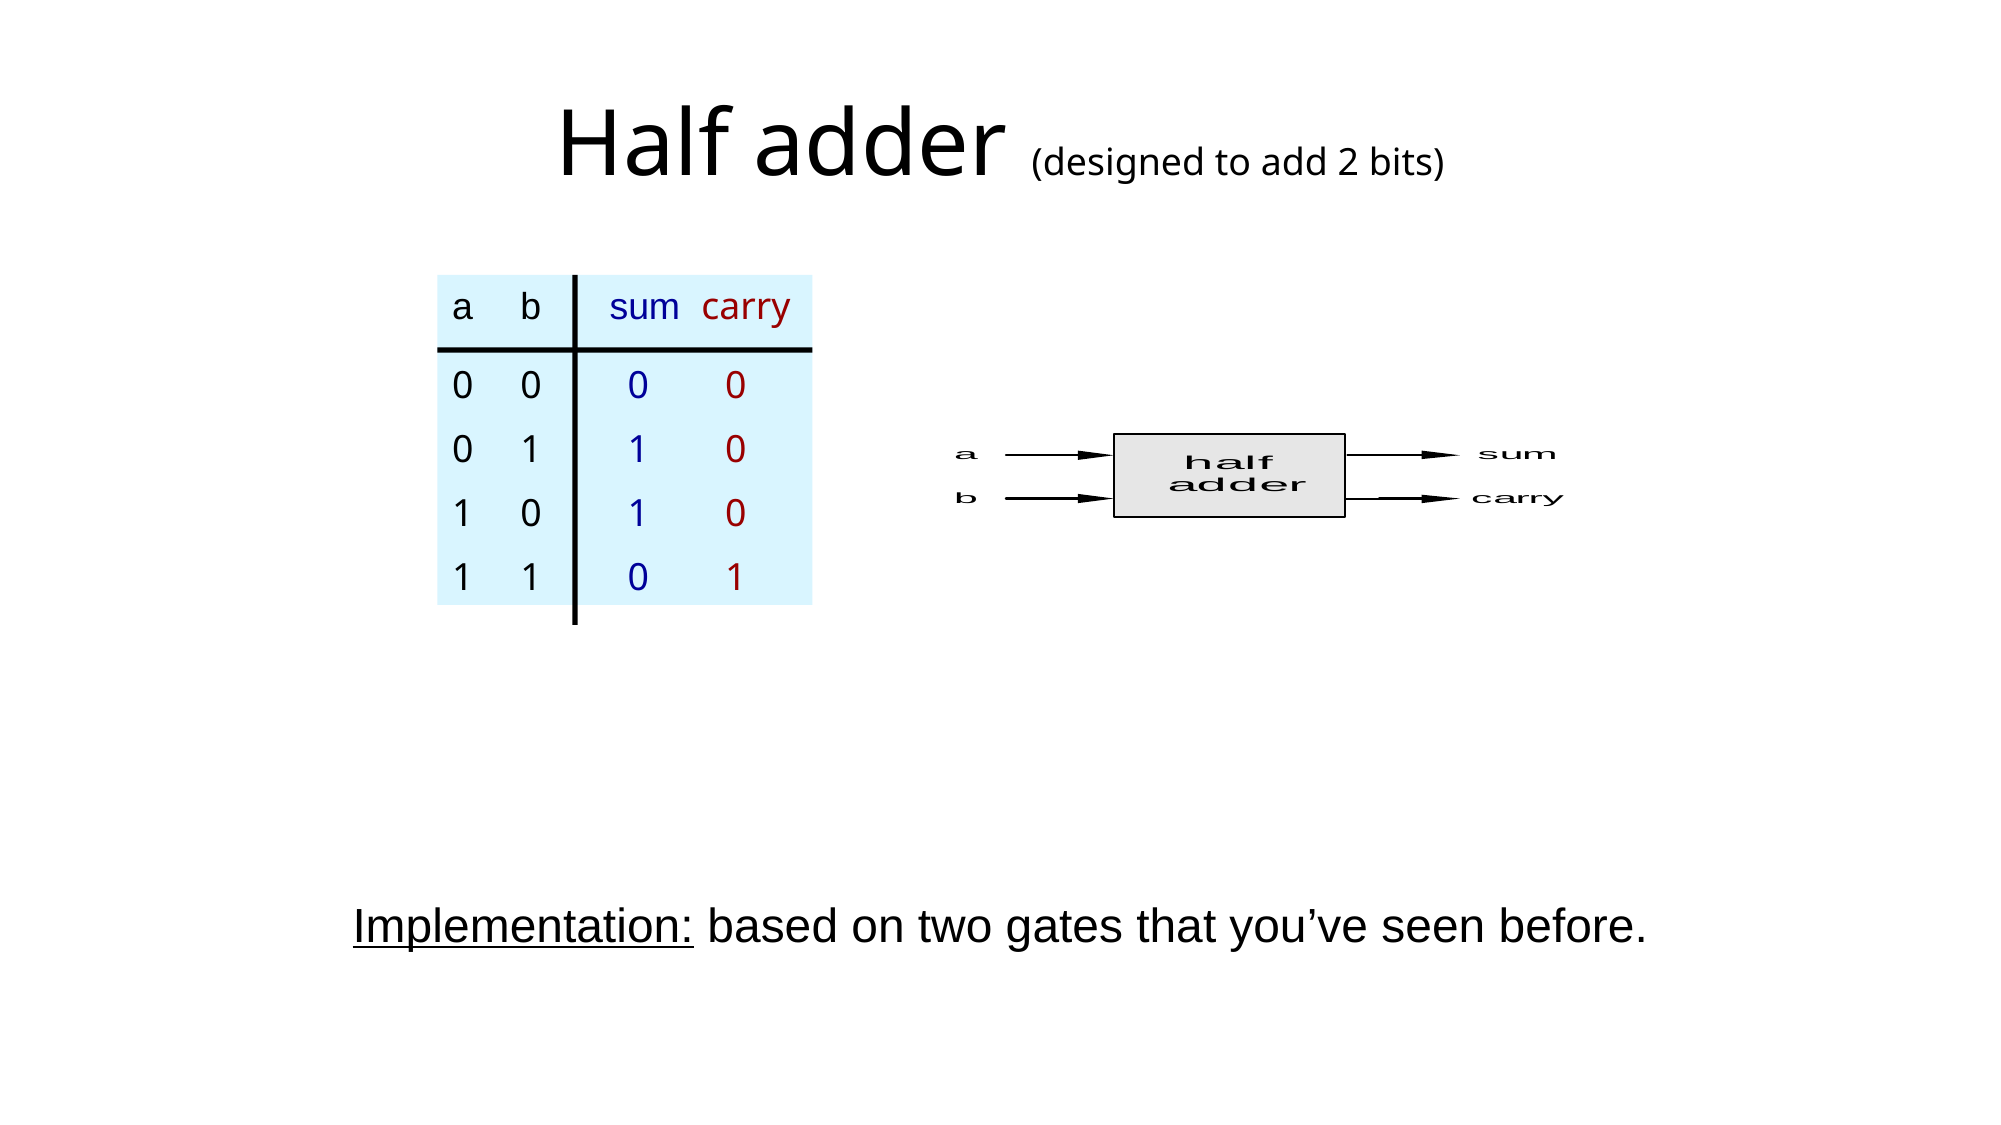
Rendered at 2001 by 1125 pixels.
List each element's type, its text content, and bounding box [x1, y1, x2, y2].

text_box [924, 291, 1613, 588]
title Half adder (designed to add 2 bits) [99, 45, 1900, 233]
list Implementation: based on two gates that you’ve seen before. [337, 887, 1675, 988]
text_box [437, 274, 813, 626]
